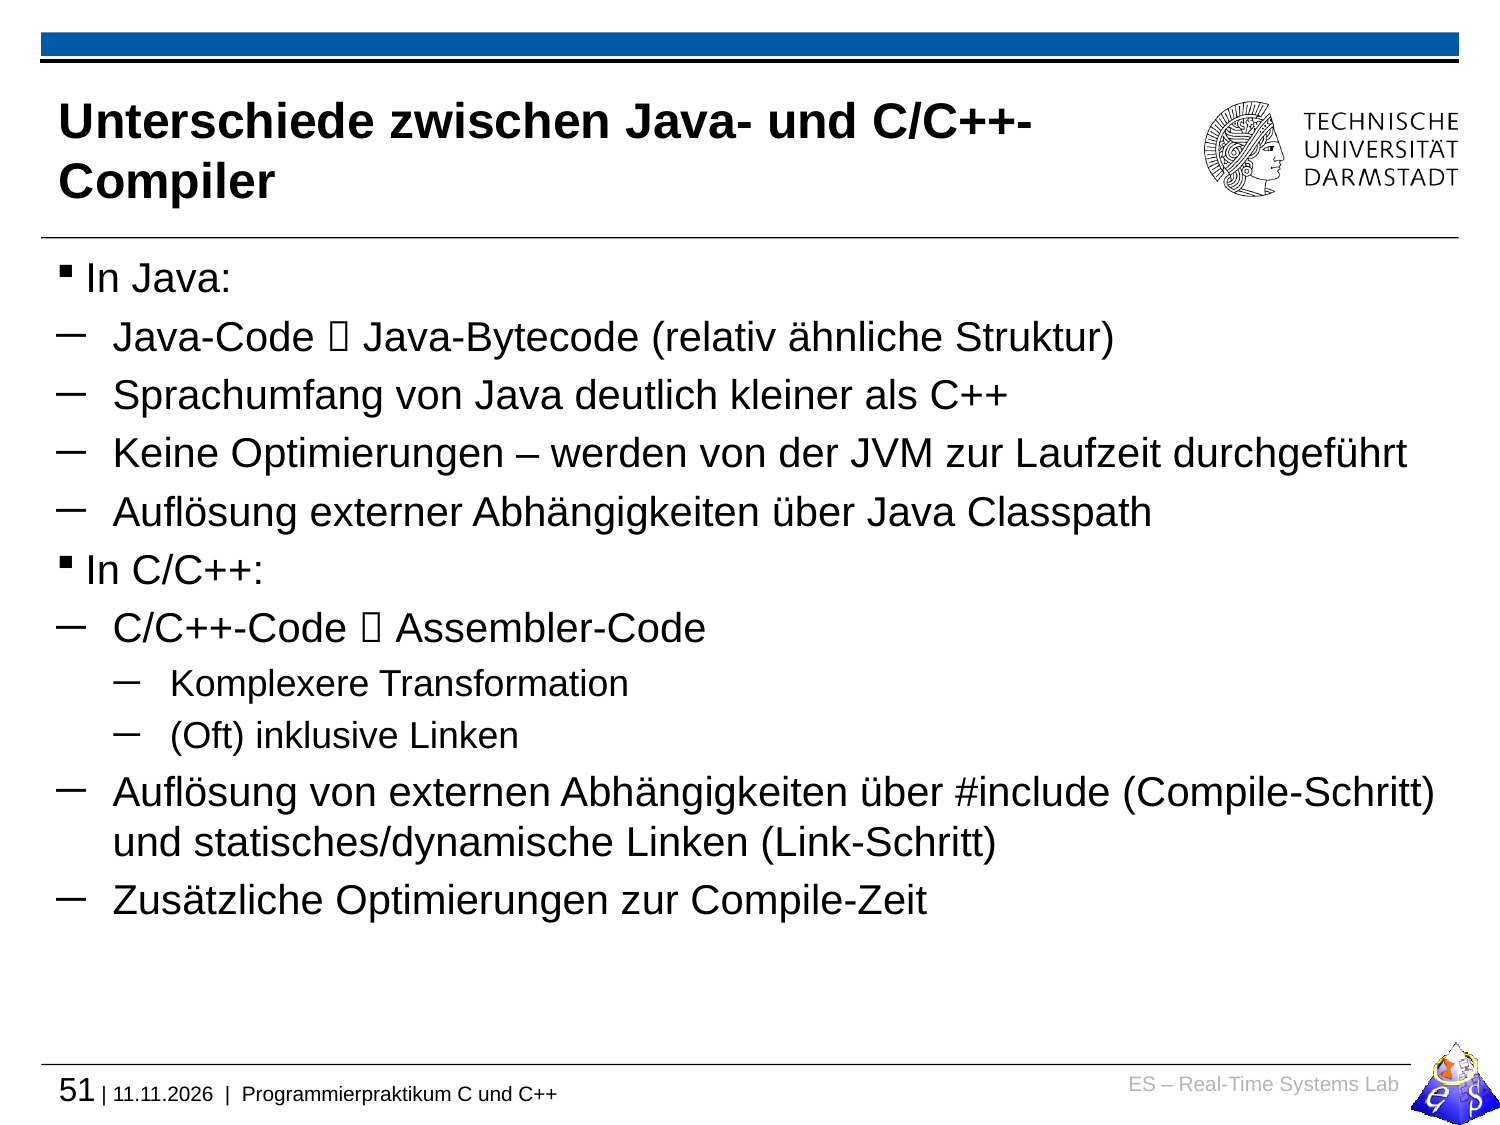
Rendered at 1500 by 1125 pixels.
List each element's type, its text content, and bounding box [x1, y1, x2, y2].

list In Java: Java-Code  Java-Bytecode (relativ ähnliche Struktur) Sprachumfang von Java deutlich kleiner als C++ Keine Optimierungen – werden von der JVM zur Laufzeit durchgeführt Auflösung externer Abhängigkeiten über Java Classpath In C/C++: C/C++-Code  Assembler-Code Komplexere Transformation (Oft) inklusive Linken Auflösung von externen Abhängigkeiten über #include (Compile-Schritt) und statisches/dynamische Linken (Link-Schritt) Zusätzliche Optimierungen zur Compile-Zeit [41, 243, 1459, 1059]
picture [1411, 1041, 1500, 1125]
title Unterschiede zwischen Java- und C/C++-Compiler [58, 80, 1187, 218]
picture [1187, 84, 1483, 214]
